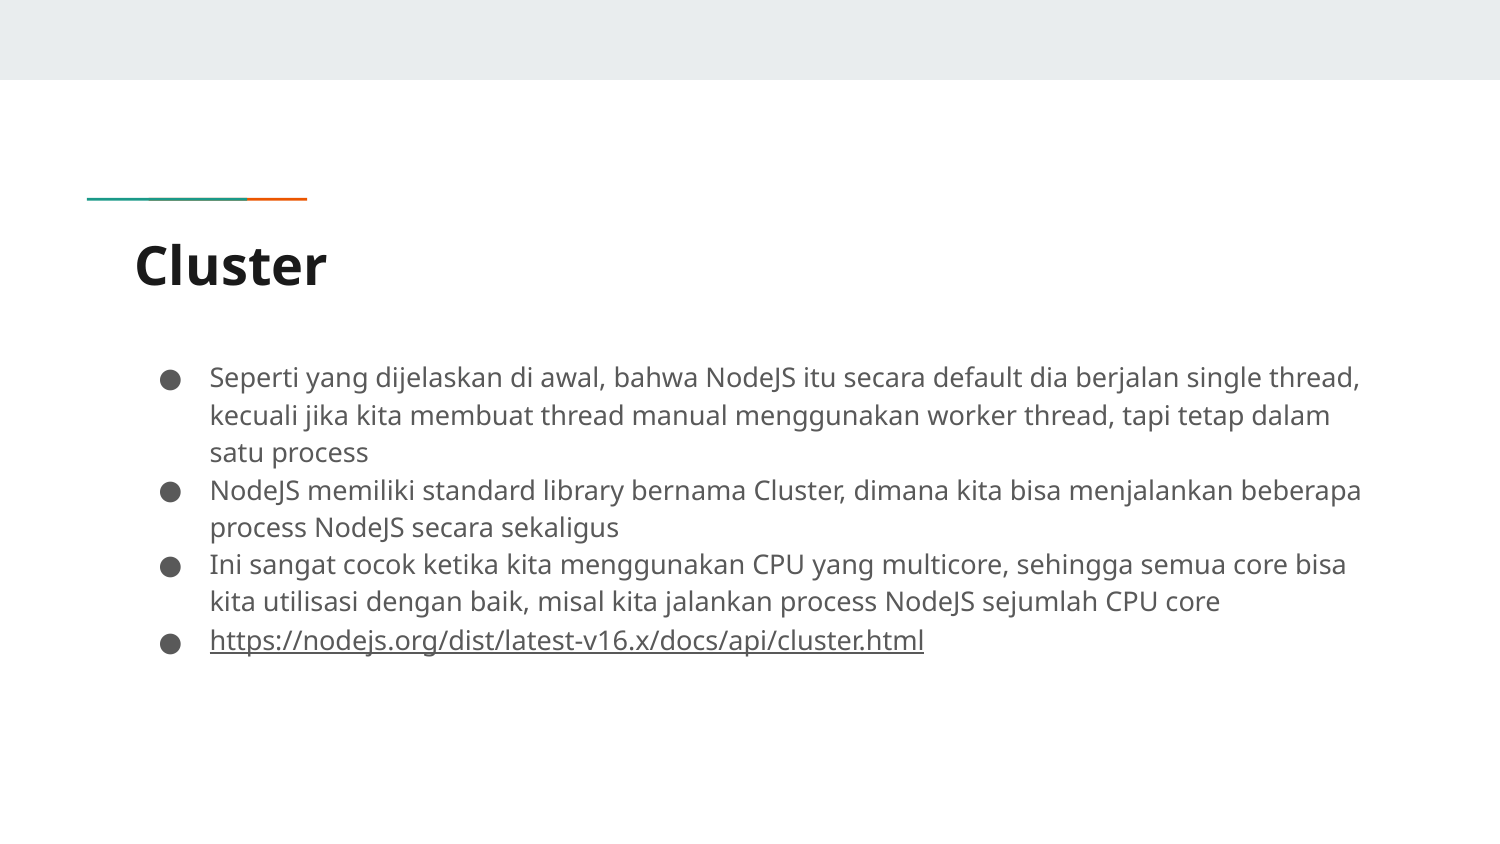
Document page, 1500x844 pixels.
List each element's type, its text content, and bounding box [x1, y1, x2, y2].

title Cluster [119, 216, 1381, 305]
list Seperti yang dijelaskan di awal, bahwa NodeJS itu secara default dia berjalan single thread, kecuali jika kita membuat thread manual menggunakan worker thread, tapi tetap dalam satu process NodeJS memiliki standard library bernama Cluster, dimana kita bisa menjalankan beberapa process NodeJS secara sekaligus Ini sangat cocok ketika kita menggunakan CPU yang multicore, sehingga semua core bisa kita utilisasi dengan baik, misal kita jalankan process NodeJS sejumlah CPU core https://nodejs.org/dist/latest-v16.x/docs/api/cluster.html [119, 341, 1381, 712]
